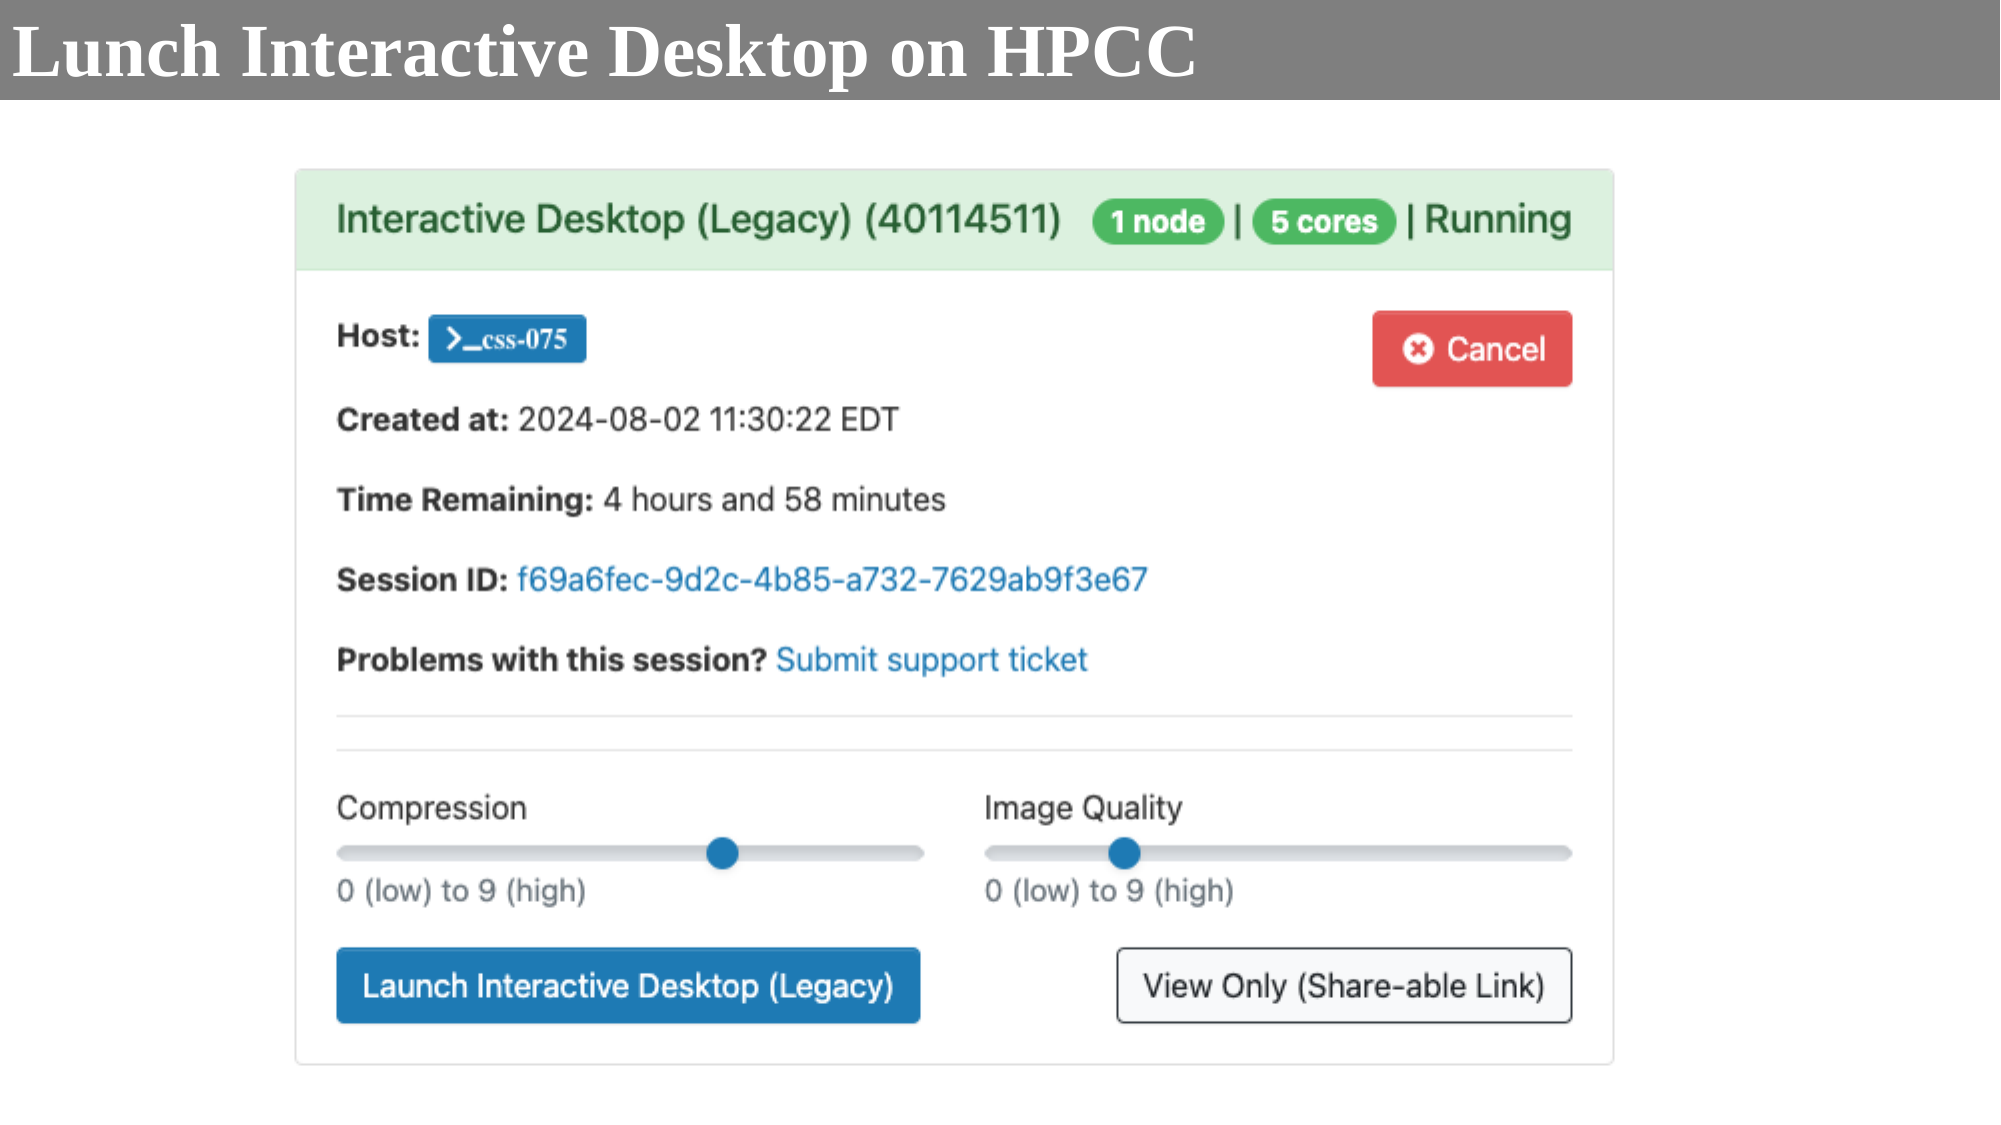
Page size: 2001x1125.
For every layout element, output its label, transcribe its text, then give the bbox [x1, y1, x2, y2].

picture [263, 149, 1641, 1088]
title Lunch Interactive Desktop on HPCC [12, 0, 1641, 92]
